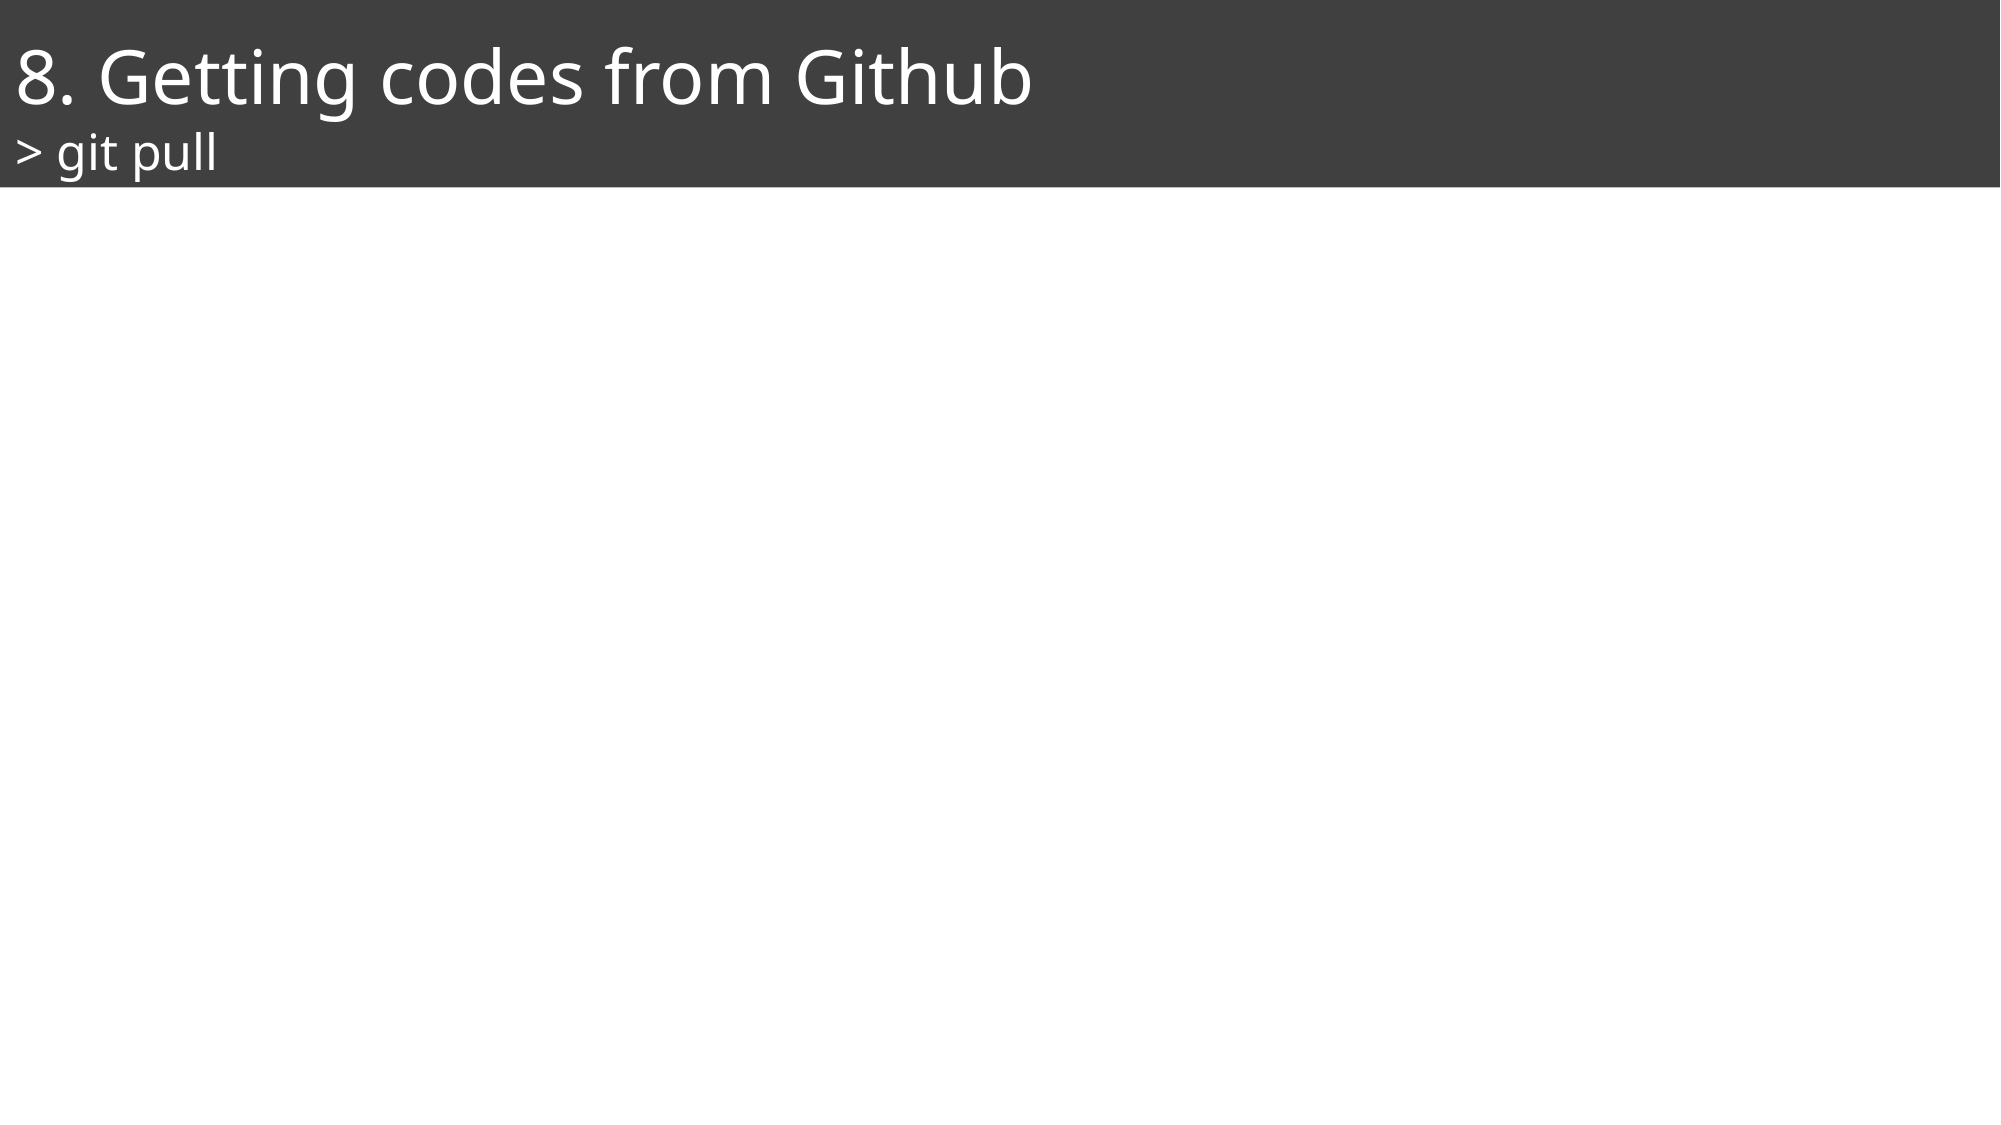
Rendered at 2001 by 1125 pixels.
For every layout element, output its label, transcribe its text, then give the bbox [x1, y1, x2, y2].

title 8. Getting codes from Github > git pull [0, 0, 2000, 188]
